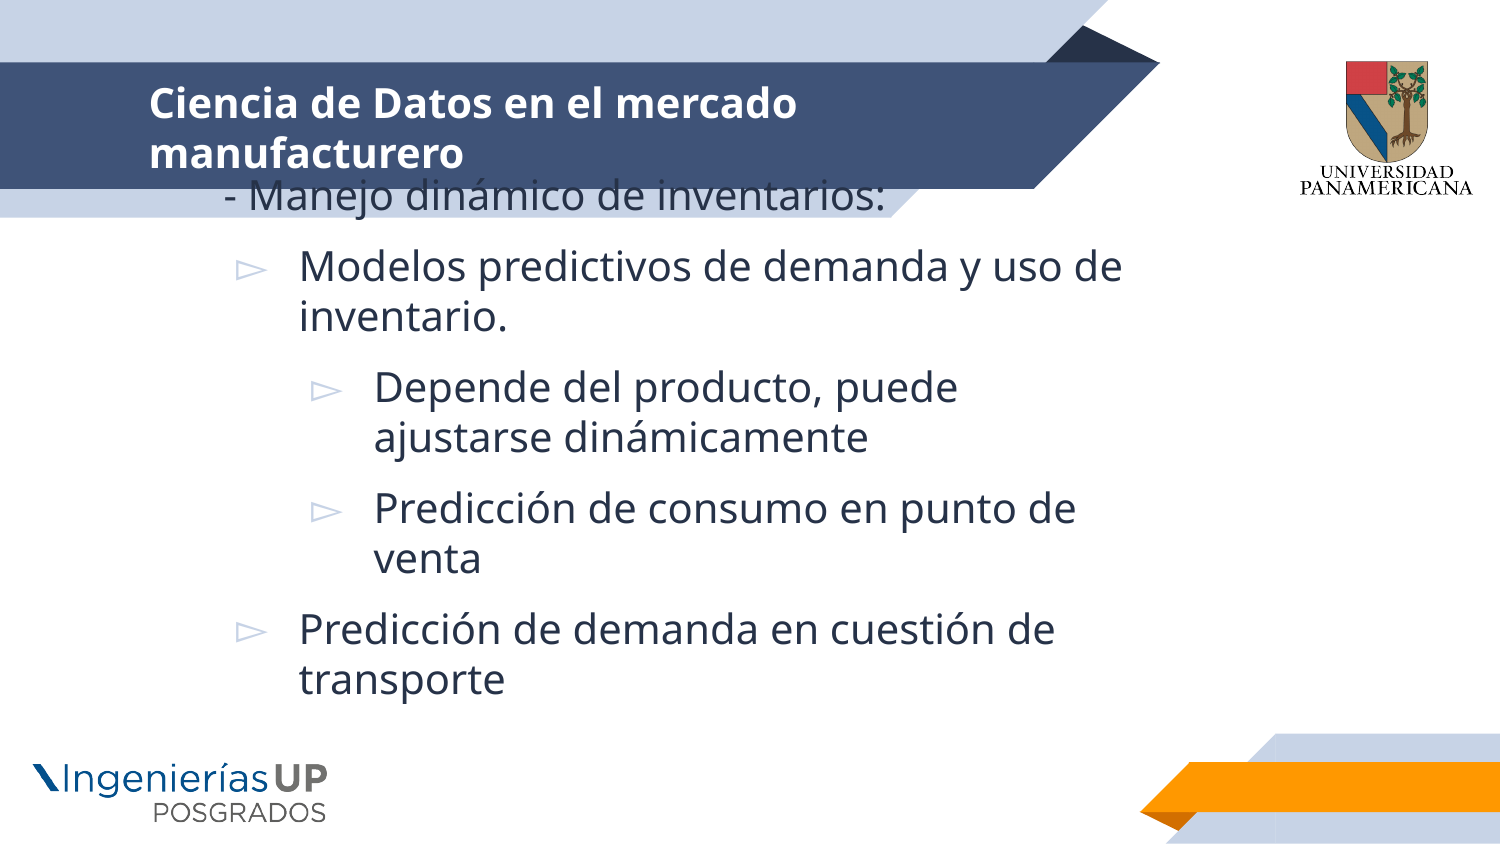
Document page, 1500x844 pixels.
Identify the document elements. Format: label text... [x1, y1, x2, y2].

list - Manejo dinámico de inventarios: Modelos predictivos de demanda y uso de inventario. Depende del producto, puede ajustarse dinámicamente Predicción de consumo en punto de venta Predicción de demanda en cuestión de transporte [133, 217, 1140, 734]
picture [15, 737, 344, 844]
picture [1286, 44, 1490, 210]
title Ciencia de Datos en el mercado manufacturero [133, 64, 1035, 190]
